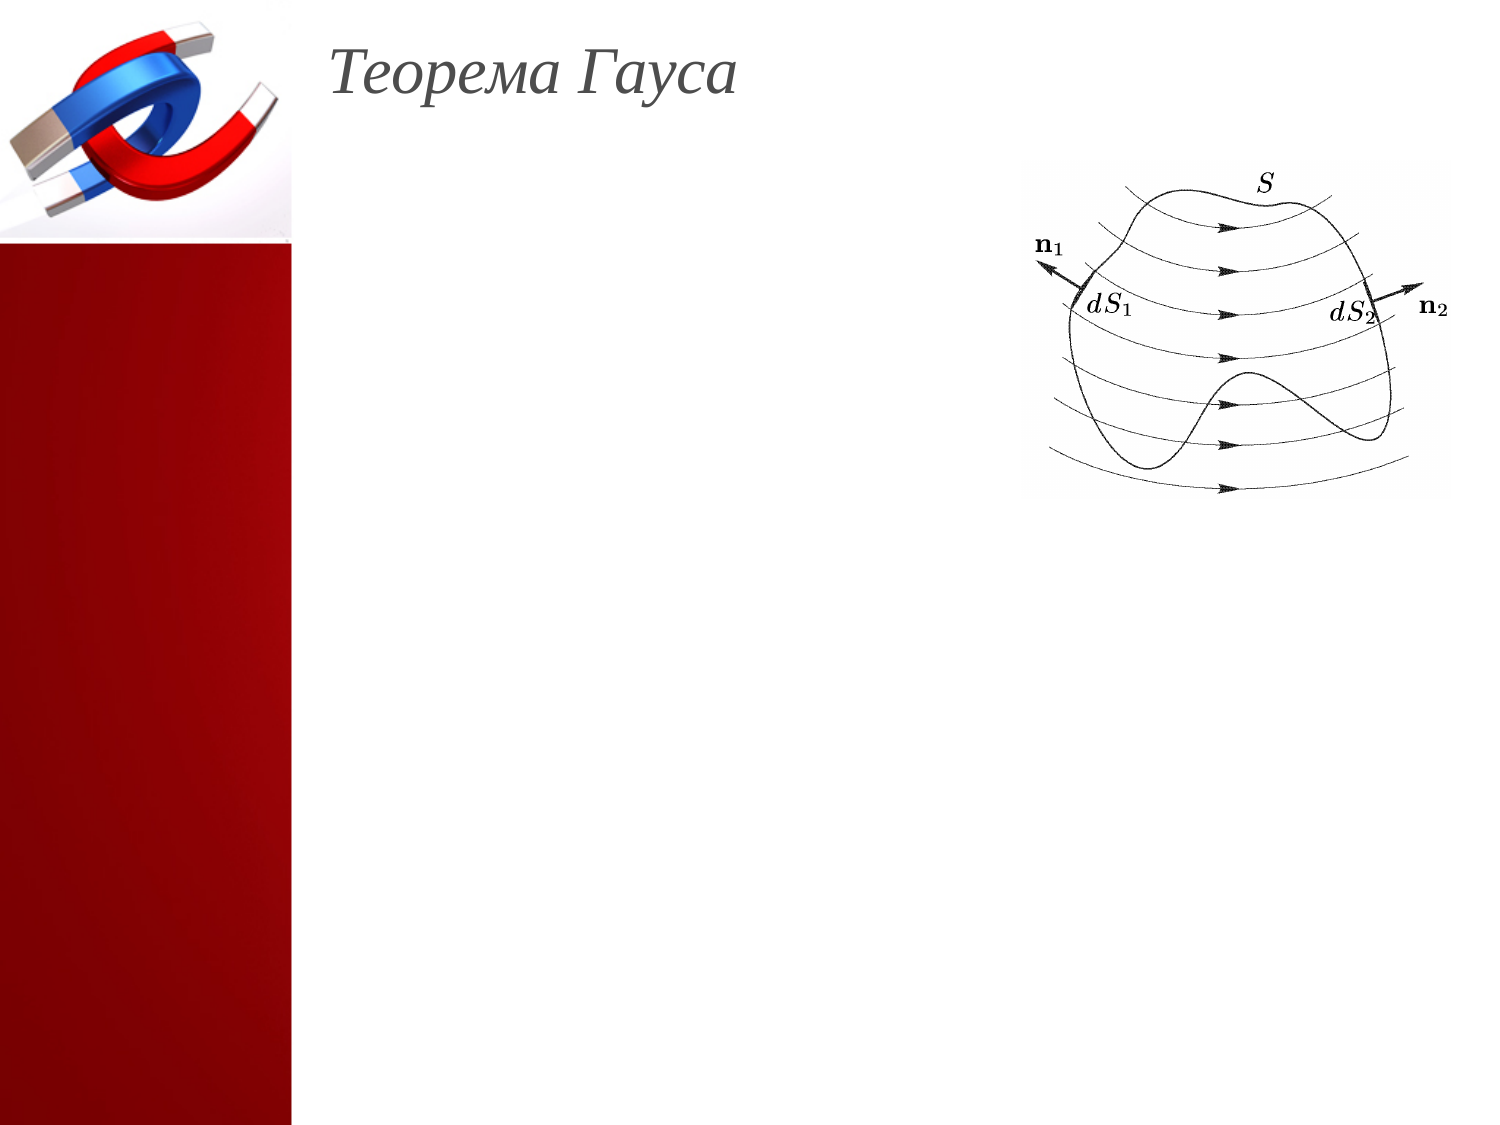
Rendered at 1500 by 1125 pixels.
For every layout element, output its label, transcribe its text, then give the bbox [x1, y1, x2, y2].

picture [0, 0, 1500, 1125]
text_box Теорема Гауса [312, 19, 786, 114]
